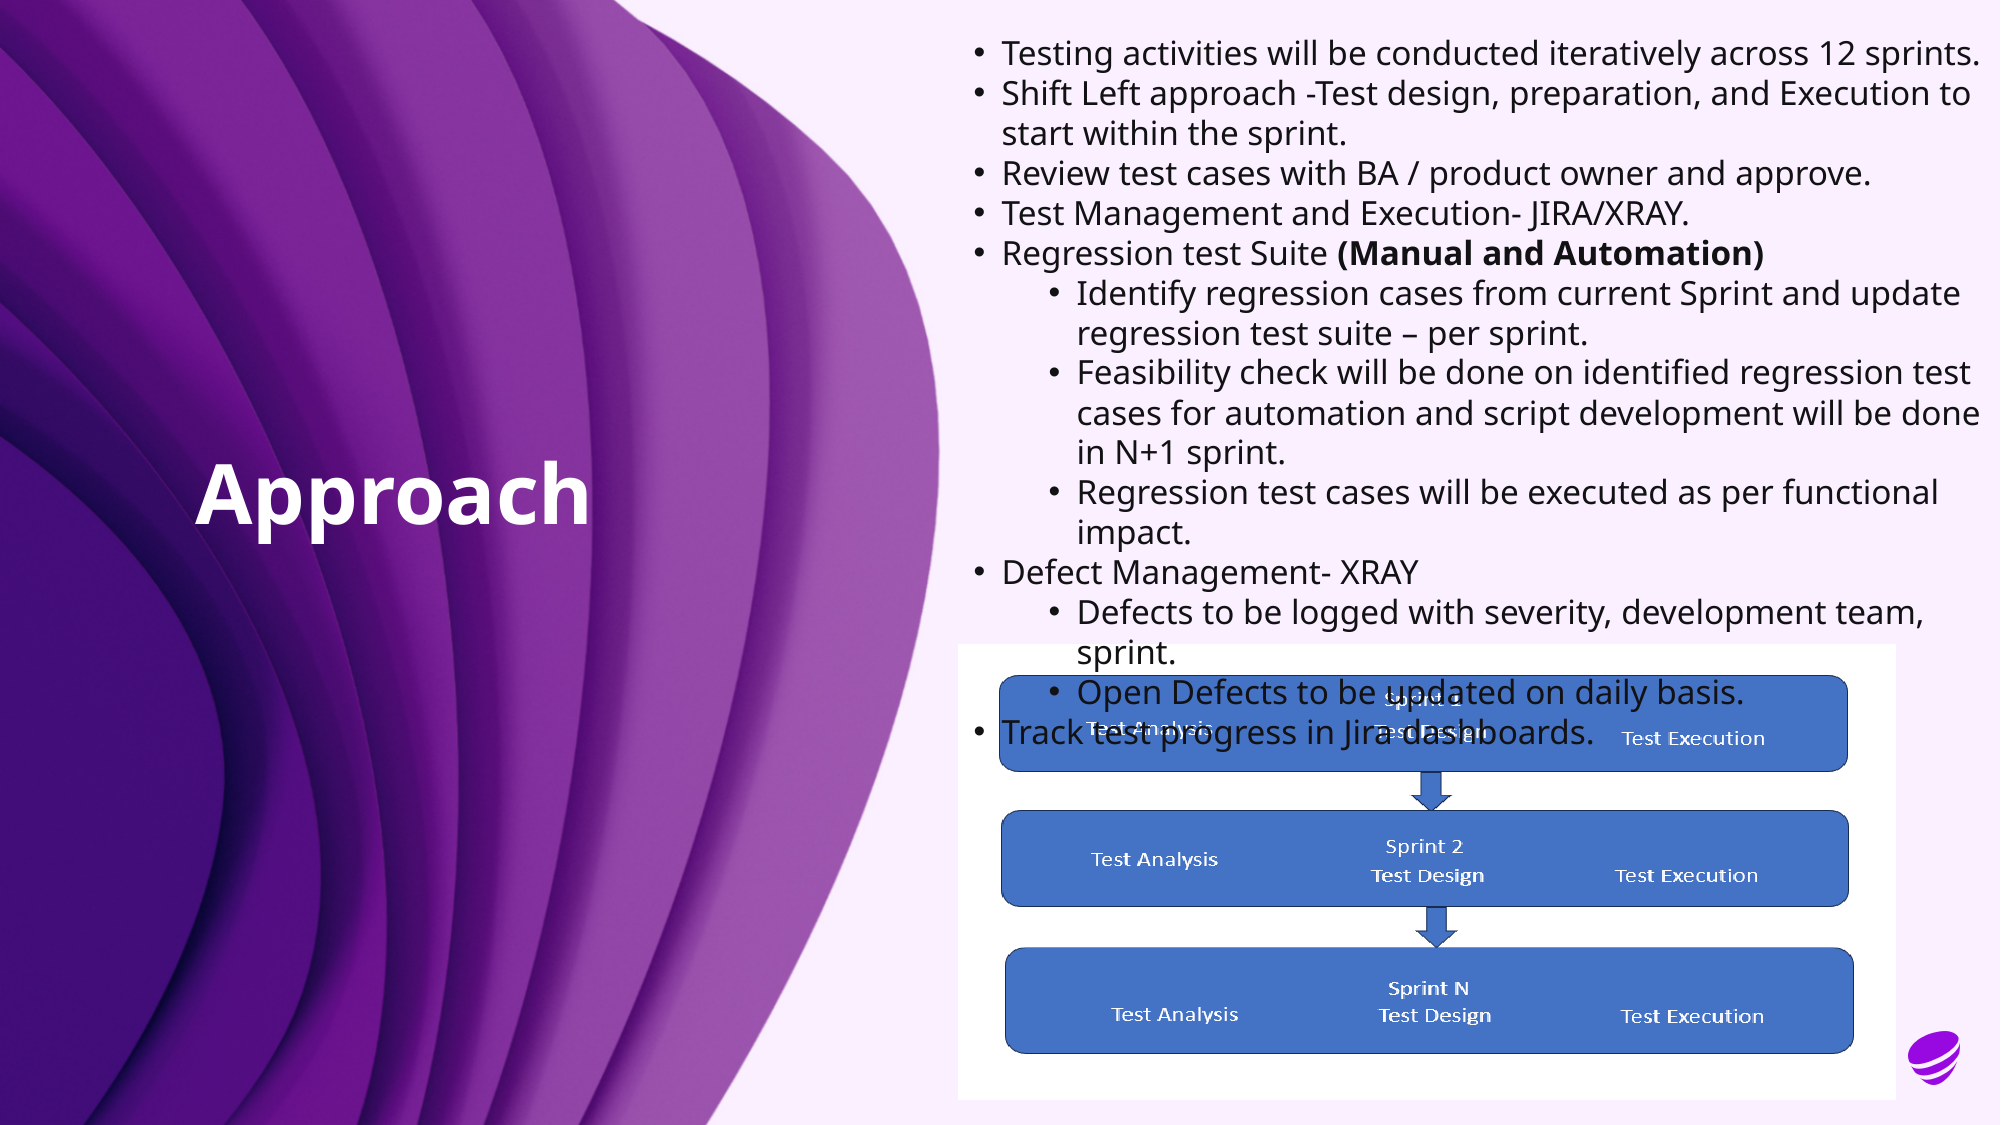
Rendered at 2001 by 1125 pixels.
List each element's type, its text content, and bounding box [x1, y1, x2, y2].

text_box Testing activities will be conducted iteratively across 12 sprints. Shift Left approach -Test design, preparation, and Execution to start within the sprint. Review test cases with BA / product owner and approve. Test Management and Execution- JIRA/XRAY. Regression test Suite (Manual and Automation) Identify regression cases from current Sprint and update regression test suite – per sprint. Feasibility check will be done on identified regression test cases for automation and script development will be done in N+1 sprint. Regression test cases will be executed as per functional impact. Defect Management- XRAY Defects to be logged with severity, development team, sprint. Open Defects to be updated on daily basis. Track test progress in Jira dashboards. [958, 24, 2000, 794]
picture [0, 0, 2000, 1125]
text_box Approach [195, 459, 719, 563]
